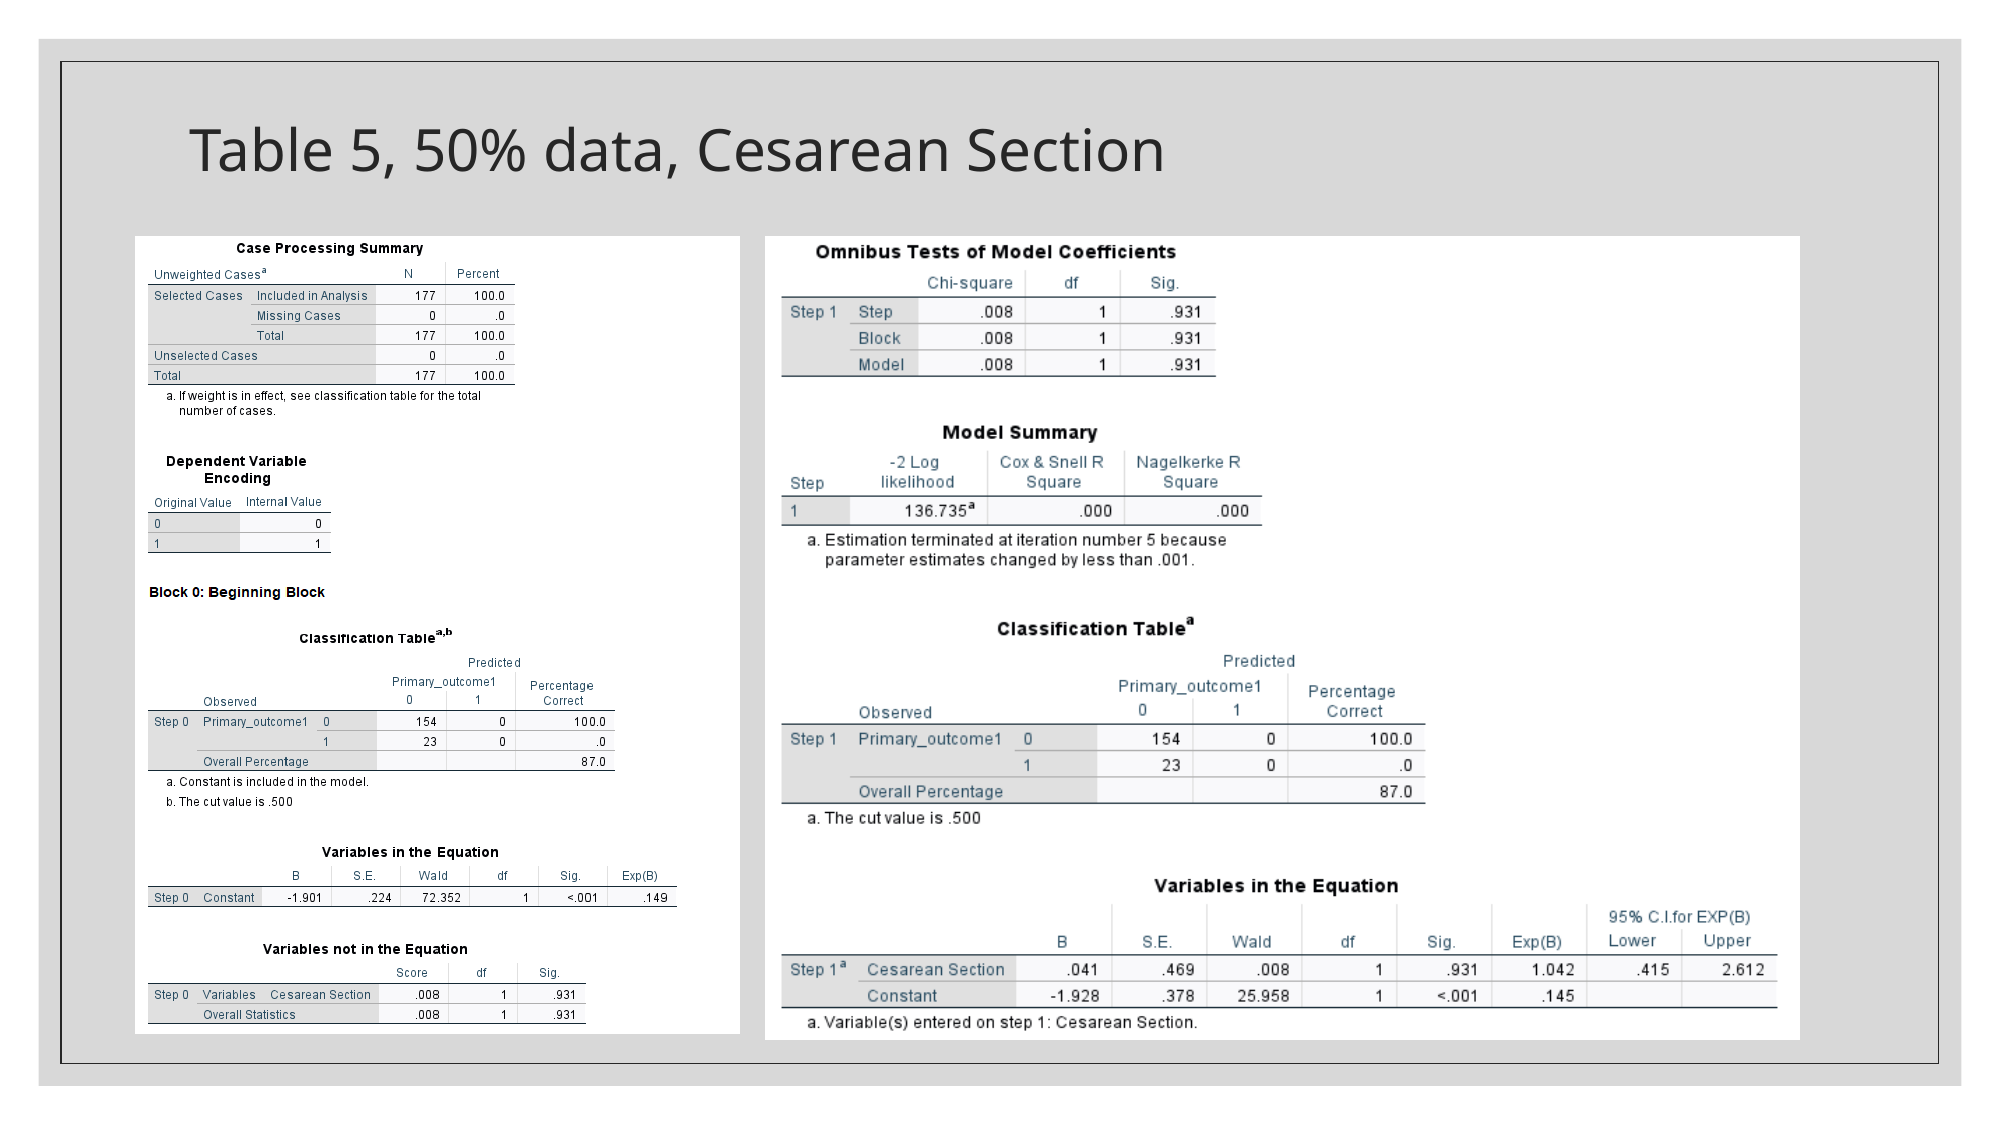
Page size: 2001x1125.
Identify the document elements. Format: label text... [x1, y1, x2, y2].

title Table 5, 50% data, Cesarean Section [174, 105, 1825, 200]
picture [765, 236, 1800, 1040]
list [135, 237, 740, 1034]
